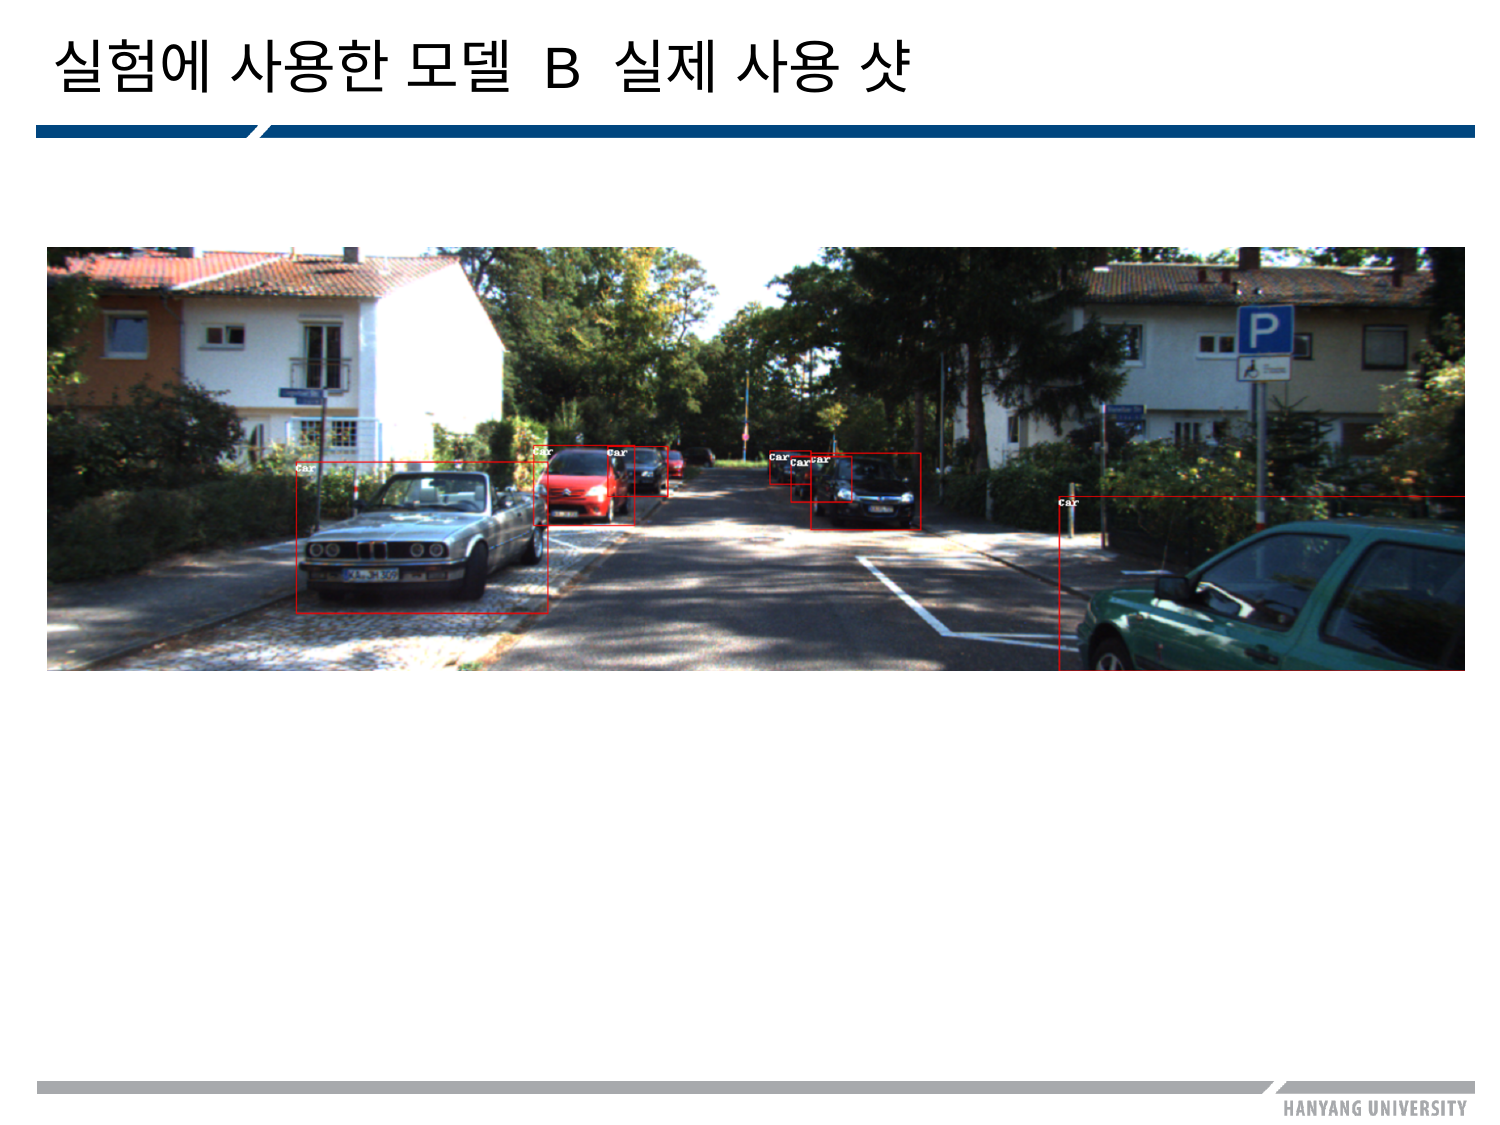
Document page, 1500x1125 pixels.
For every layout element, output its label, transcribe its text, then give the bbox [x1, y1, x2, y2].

picture [37, 1081, 1475, 1116]
title 실험에 사용한 모델 B 실제 사용 샷 [37, 12, 1475, 118]
picture [47, 247, 1466, 671]
picture [36, 125, 1475, 138]
